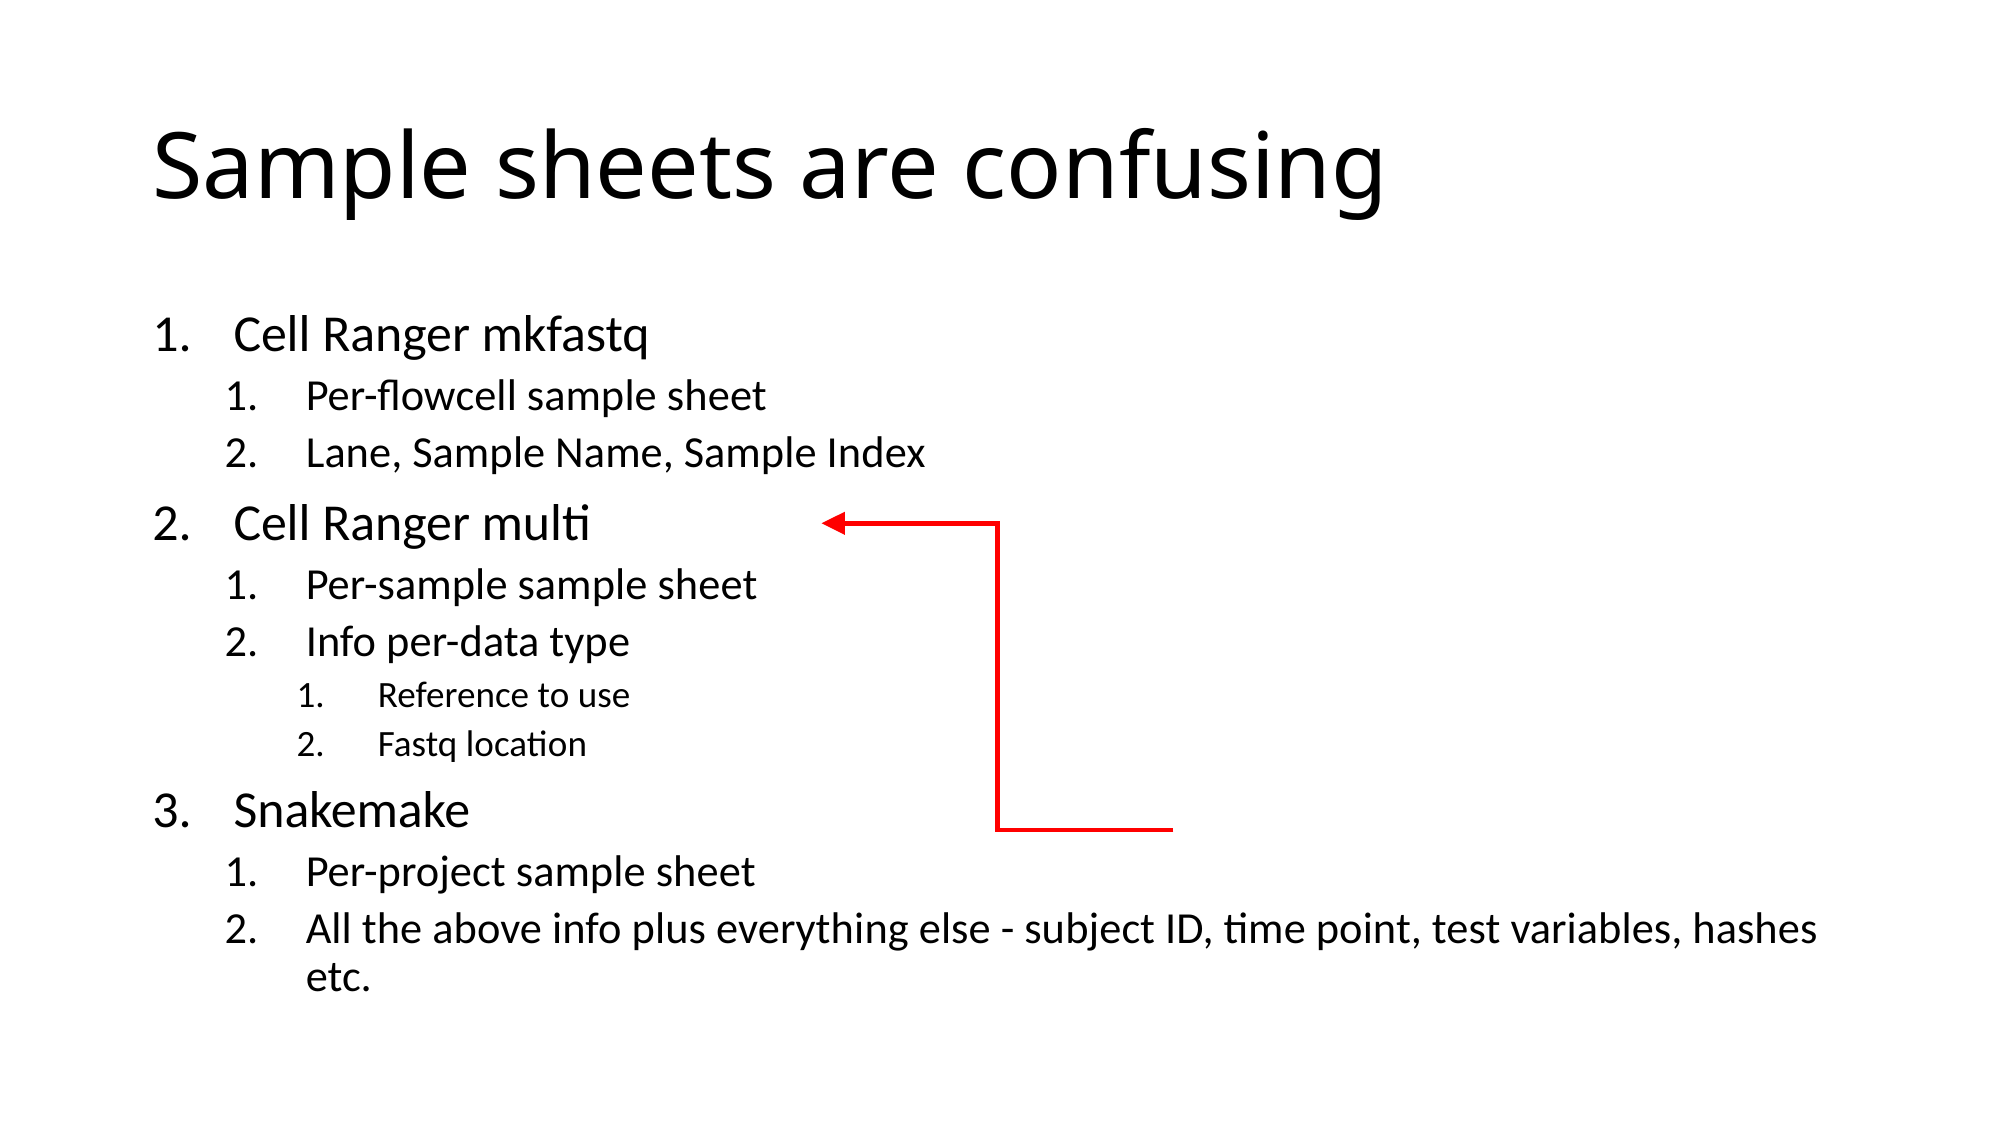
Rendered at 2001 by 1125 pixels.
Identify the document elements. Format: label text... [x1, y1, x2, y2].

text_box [821, 523, 1174, 830]
list Cell Ranger mkfastq Per-flowcell sample sheet Lane, Sample Name, Sample Index Cell Ranger multi Per-sample sample sheet Info per-data type Reference to use Fastq location Snakemake Per-project sample sheet All the above info plus everything else - subject ID, time point, test variables, hashes etc. [137, 299, 1863, 1014]
title Sample sheets are confusing [137, 59, 1863, 278]
